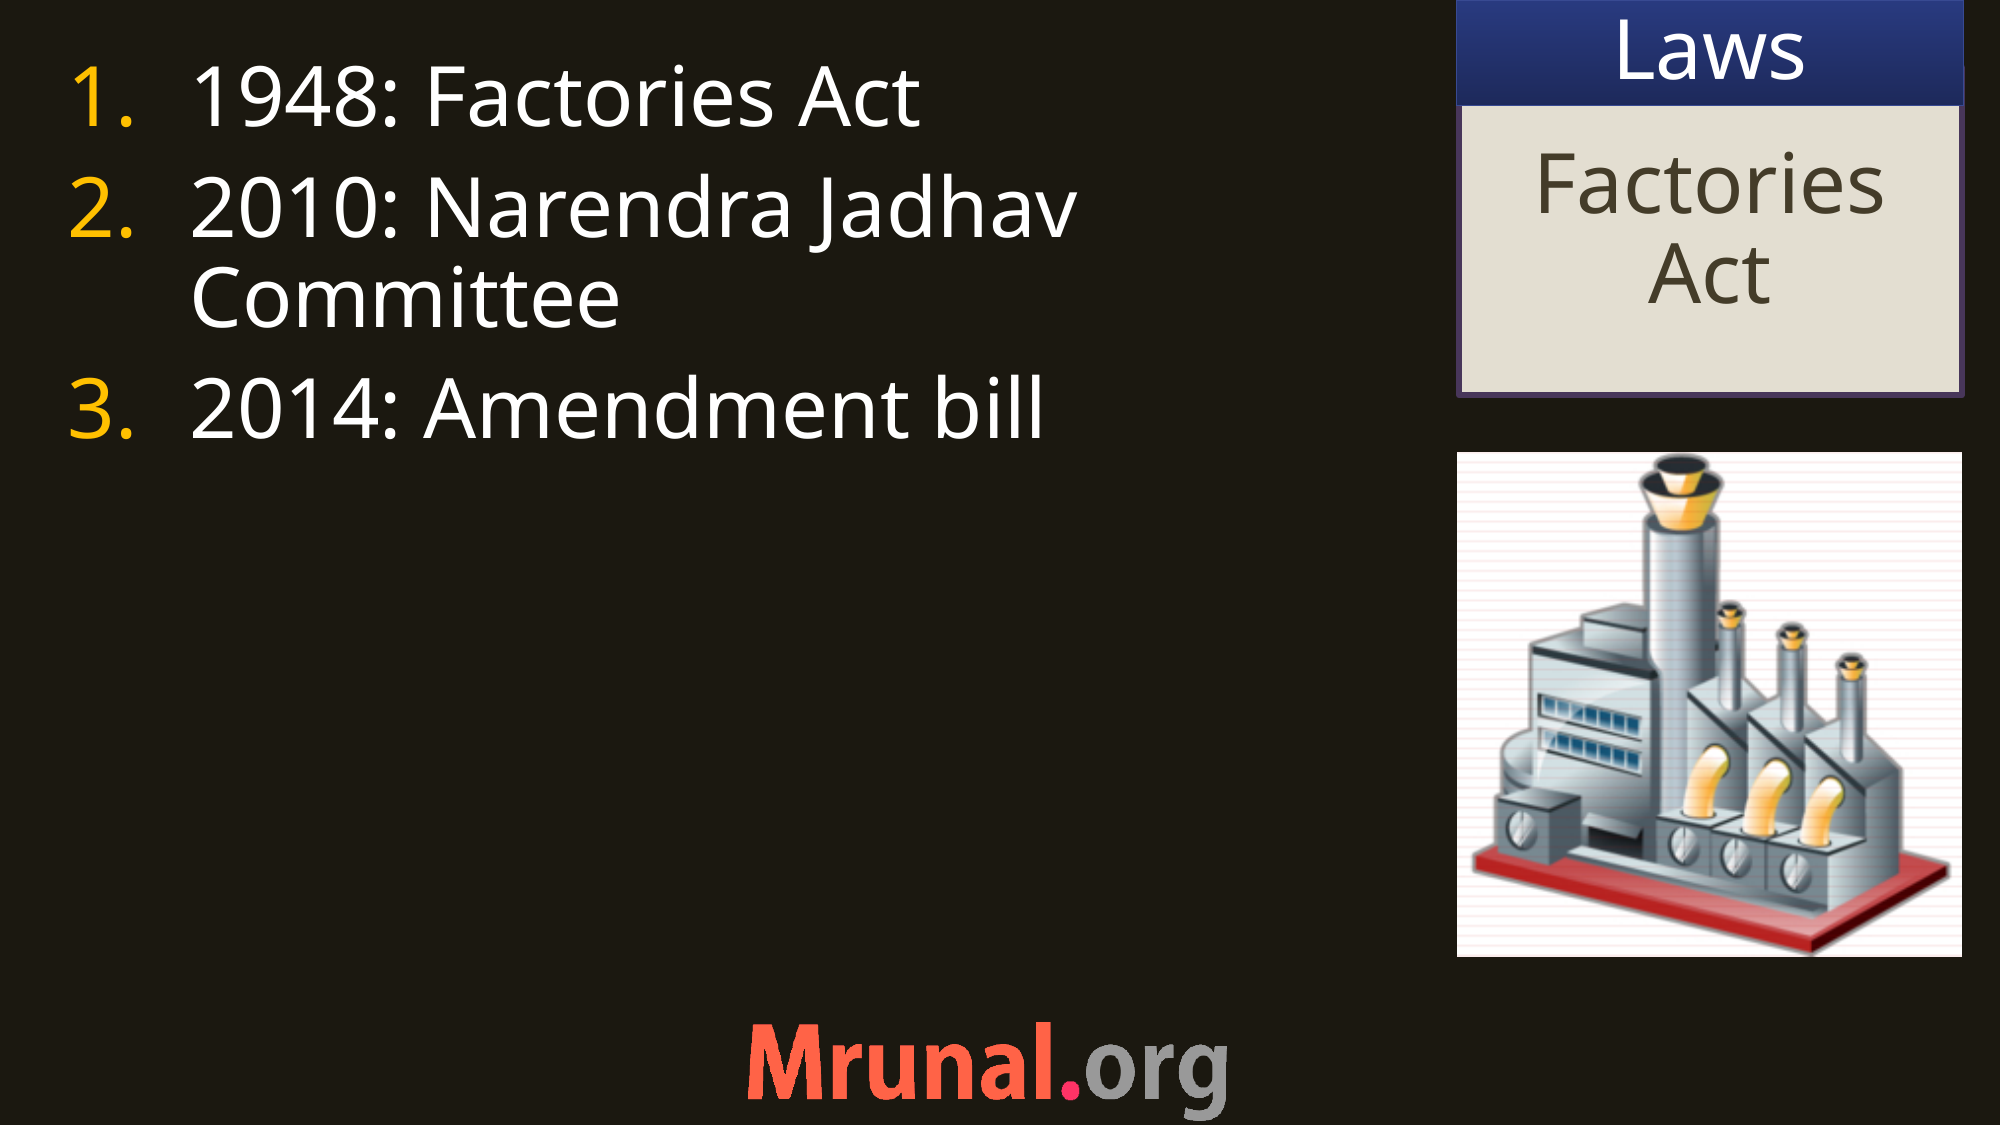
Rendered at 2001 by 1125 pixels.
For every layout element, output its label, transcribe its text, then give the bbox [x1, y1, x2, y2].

title Factories Act [1456, 65, 1965, 398]
list 1948: Factories Act 2010: Narendra Jadhav Committee 2014: Amendment bill [52, 47, 1447, 1014]
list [1457, 452, 1962, 957]
picture [741, 1014, 1230, 1125]
list Laws [1456, 0, 1964, 106]
